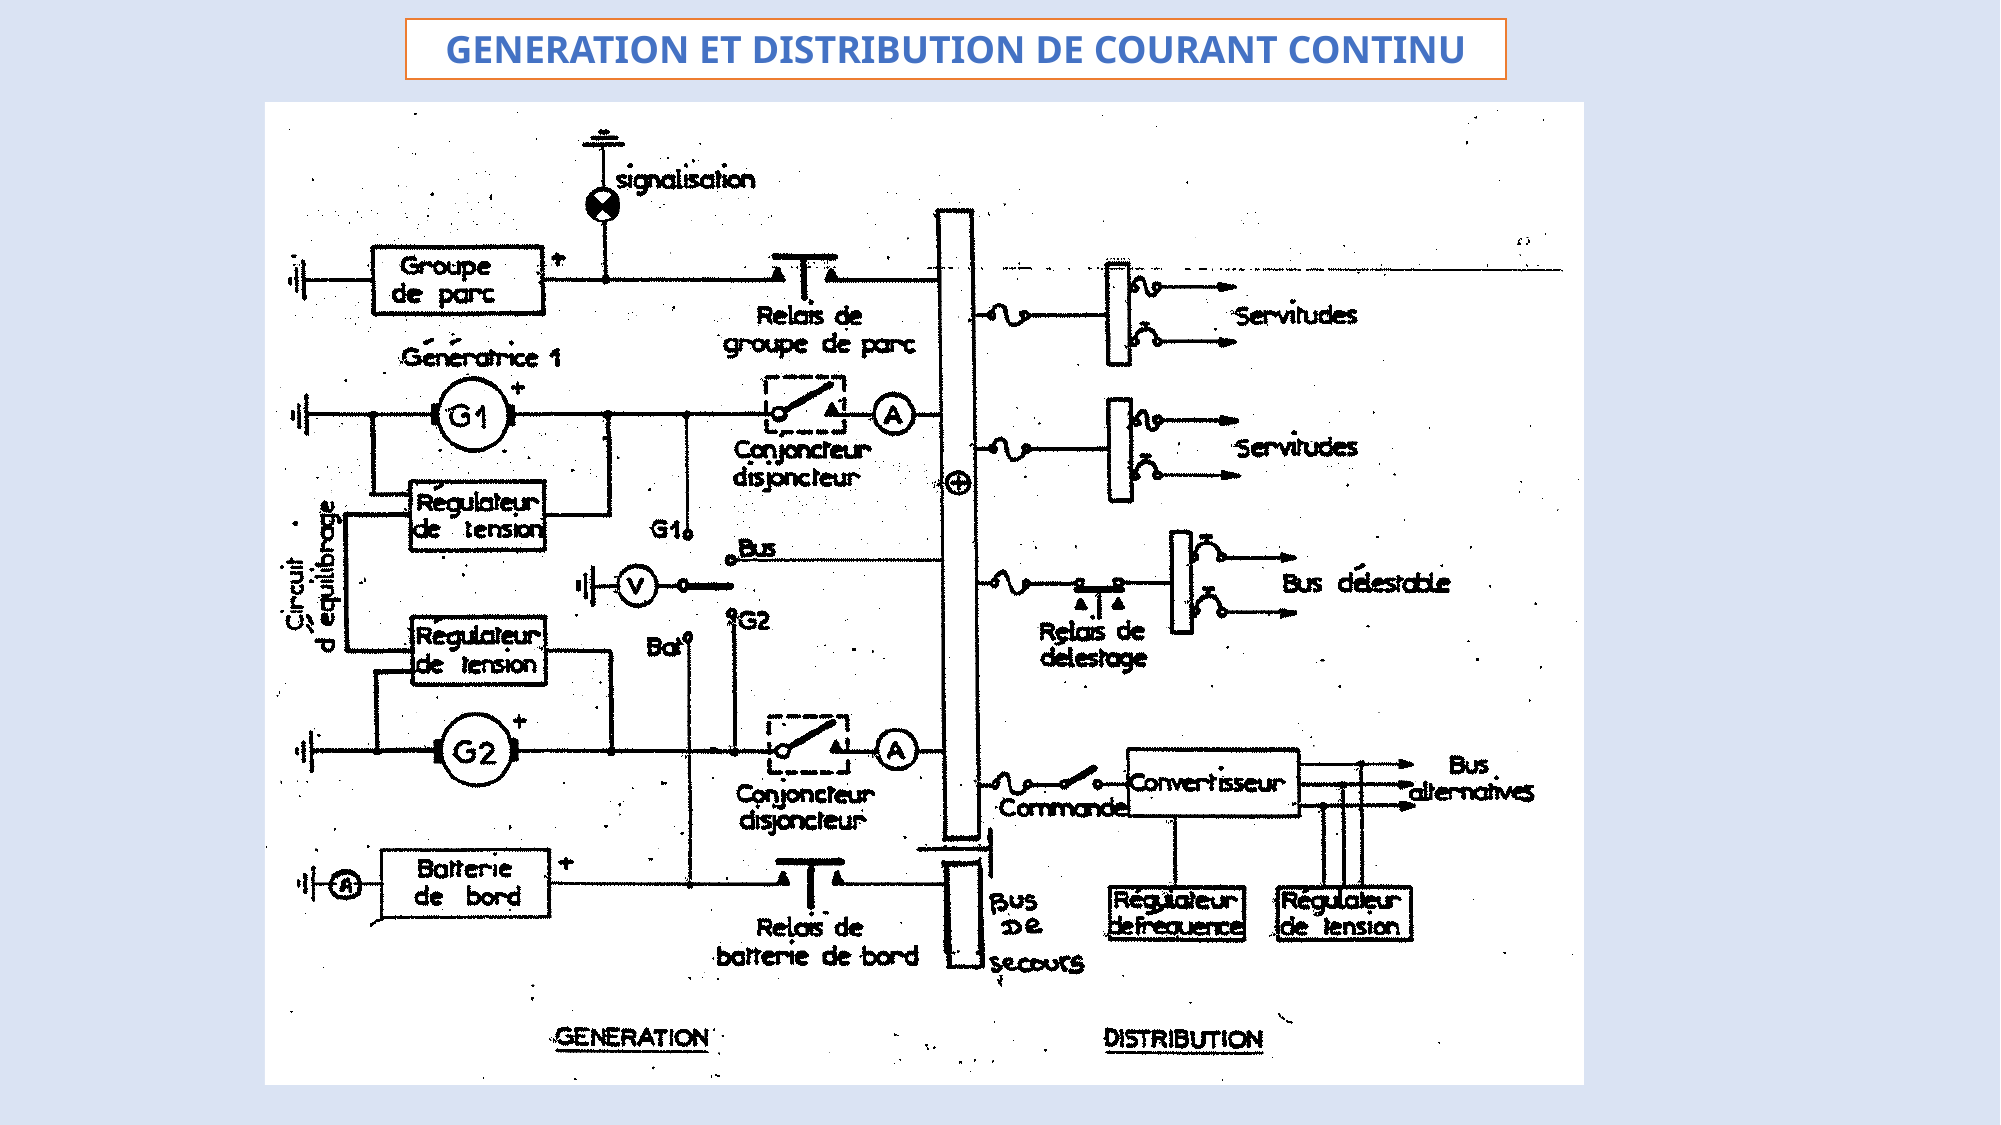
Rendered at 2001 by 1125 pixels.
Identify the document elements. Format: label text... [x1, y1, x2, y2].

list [264, 102, 1585, 1085]
text_box GENERATION ET DISTRIBUTION DE COURANT CONTINU [405, 18, 1507, 80]
